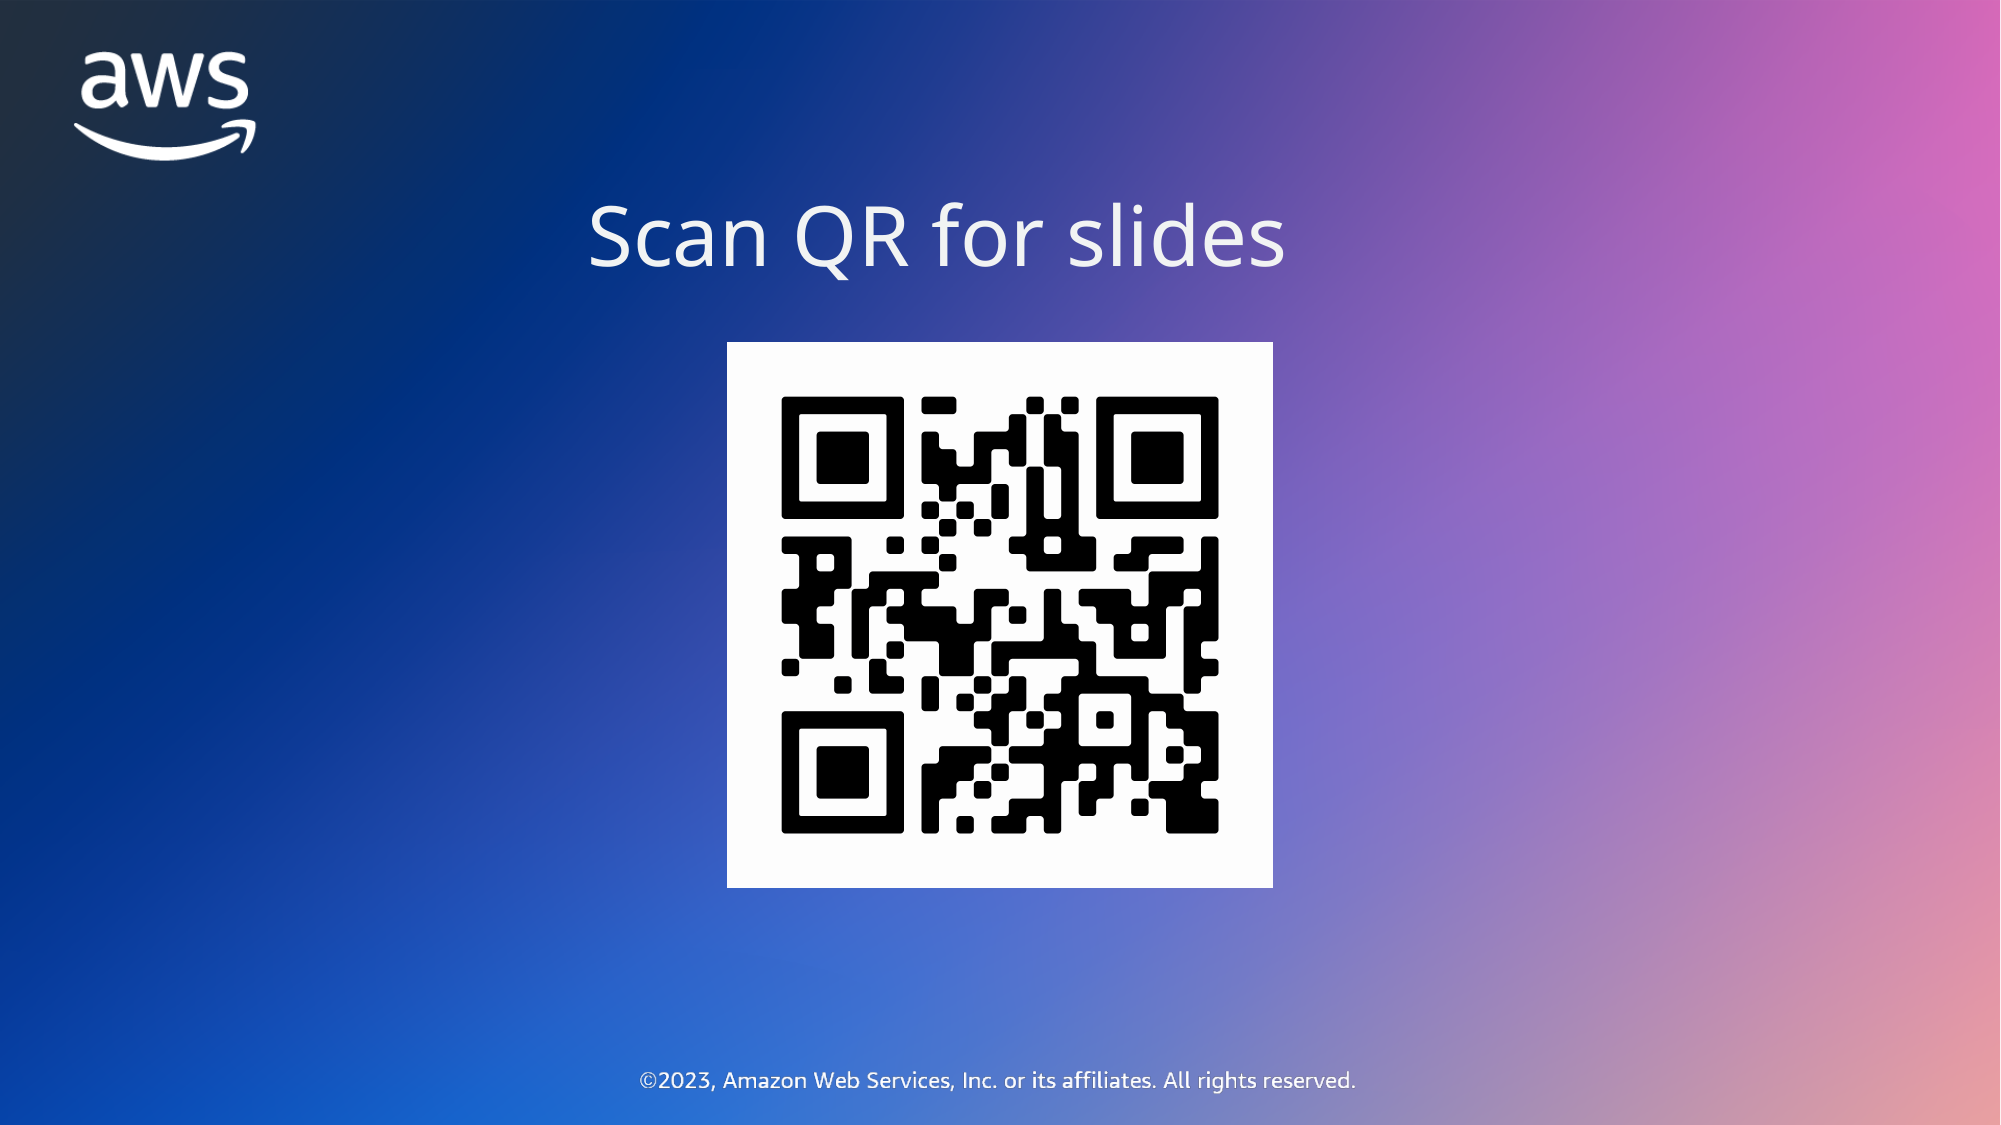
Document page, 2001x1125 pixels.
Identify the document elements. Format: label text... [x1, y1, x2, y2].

picture [0, 0, 2001, 1125]
title Scan QR for slides [572, 78, 1428, 401]
